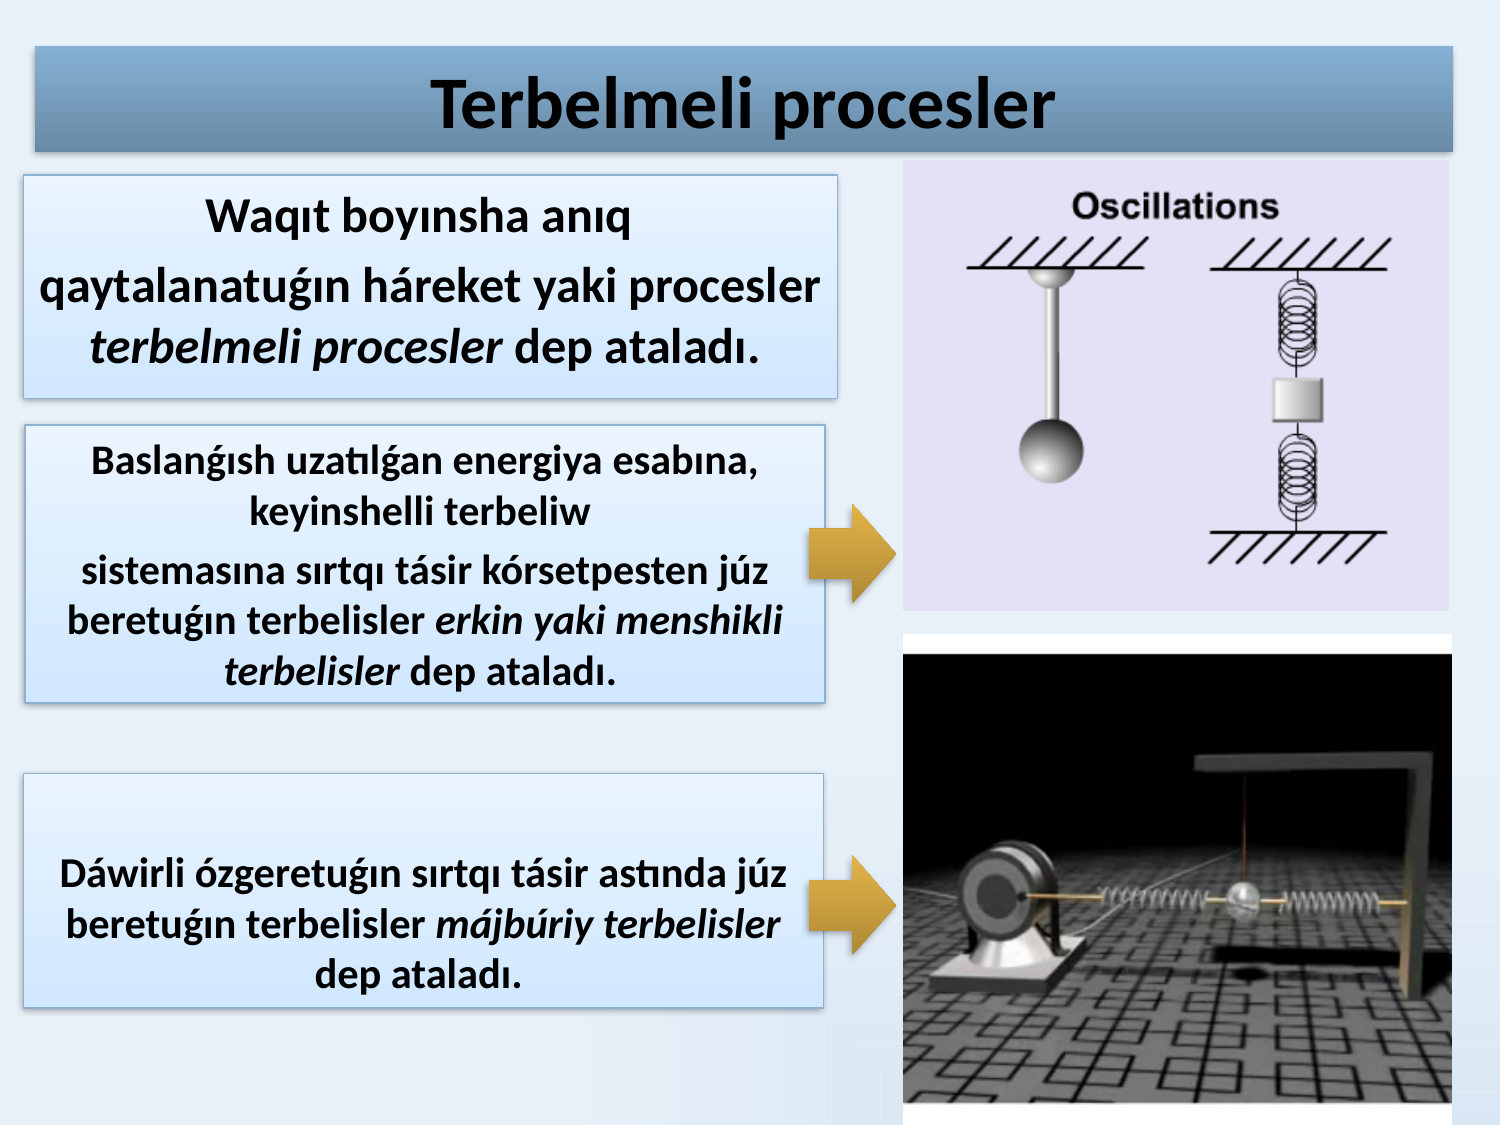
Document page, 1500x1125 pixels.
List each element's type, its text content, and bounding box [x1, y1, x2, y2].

text_box [808, 503, 897, 604]
picture [903, 634, 1452, 1125]
title Terbelmeli procesler [35, 46, 1454, 152]
text_box [808, 855, 897, 956]
picture [903, 160, 1449, 611]
text_box Baslanǵısh uzatılǵan energiya esabına, keyinshelli terbeliw sistemasına sırtqı tásir kórsetpesten júz beretuǵın terbelisler erkin yaki menshikli terbelisler dep ataladı. [24, 424, 826, 704]
text_box Dáwirli ózgeretuǵın sırtqı tásir astında júz beretuǵın terbelisler májbúriy terbelisler dep ataladı. [23, 773, 824, 1009]
text_box Waqıt boyınsha anıq qaytalanatuǵın háreket yaki procesler terbelmeli procesler dep ataladı. [23, 174, 838, 399]
